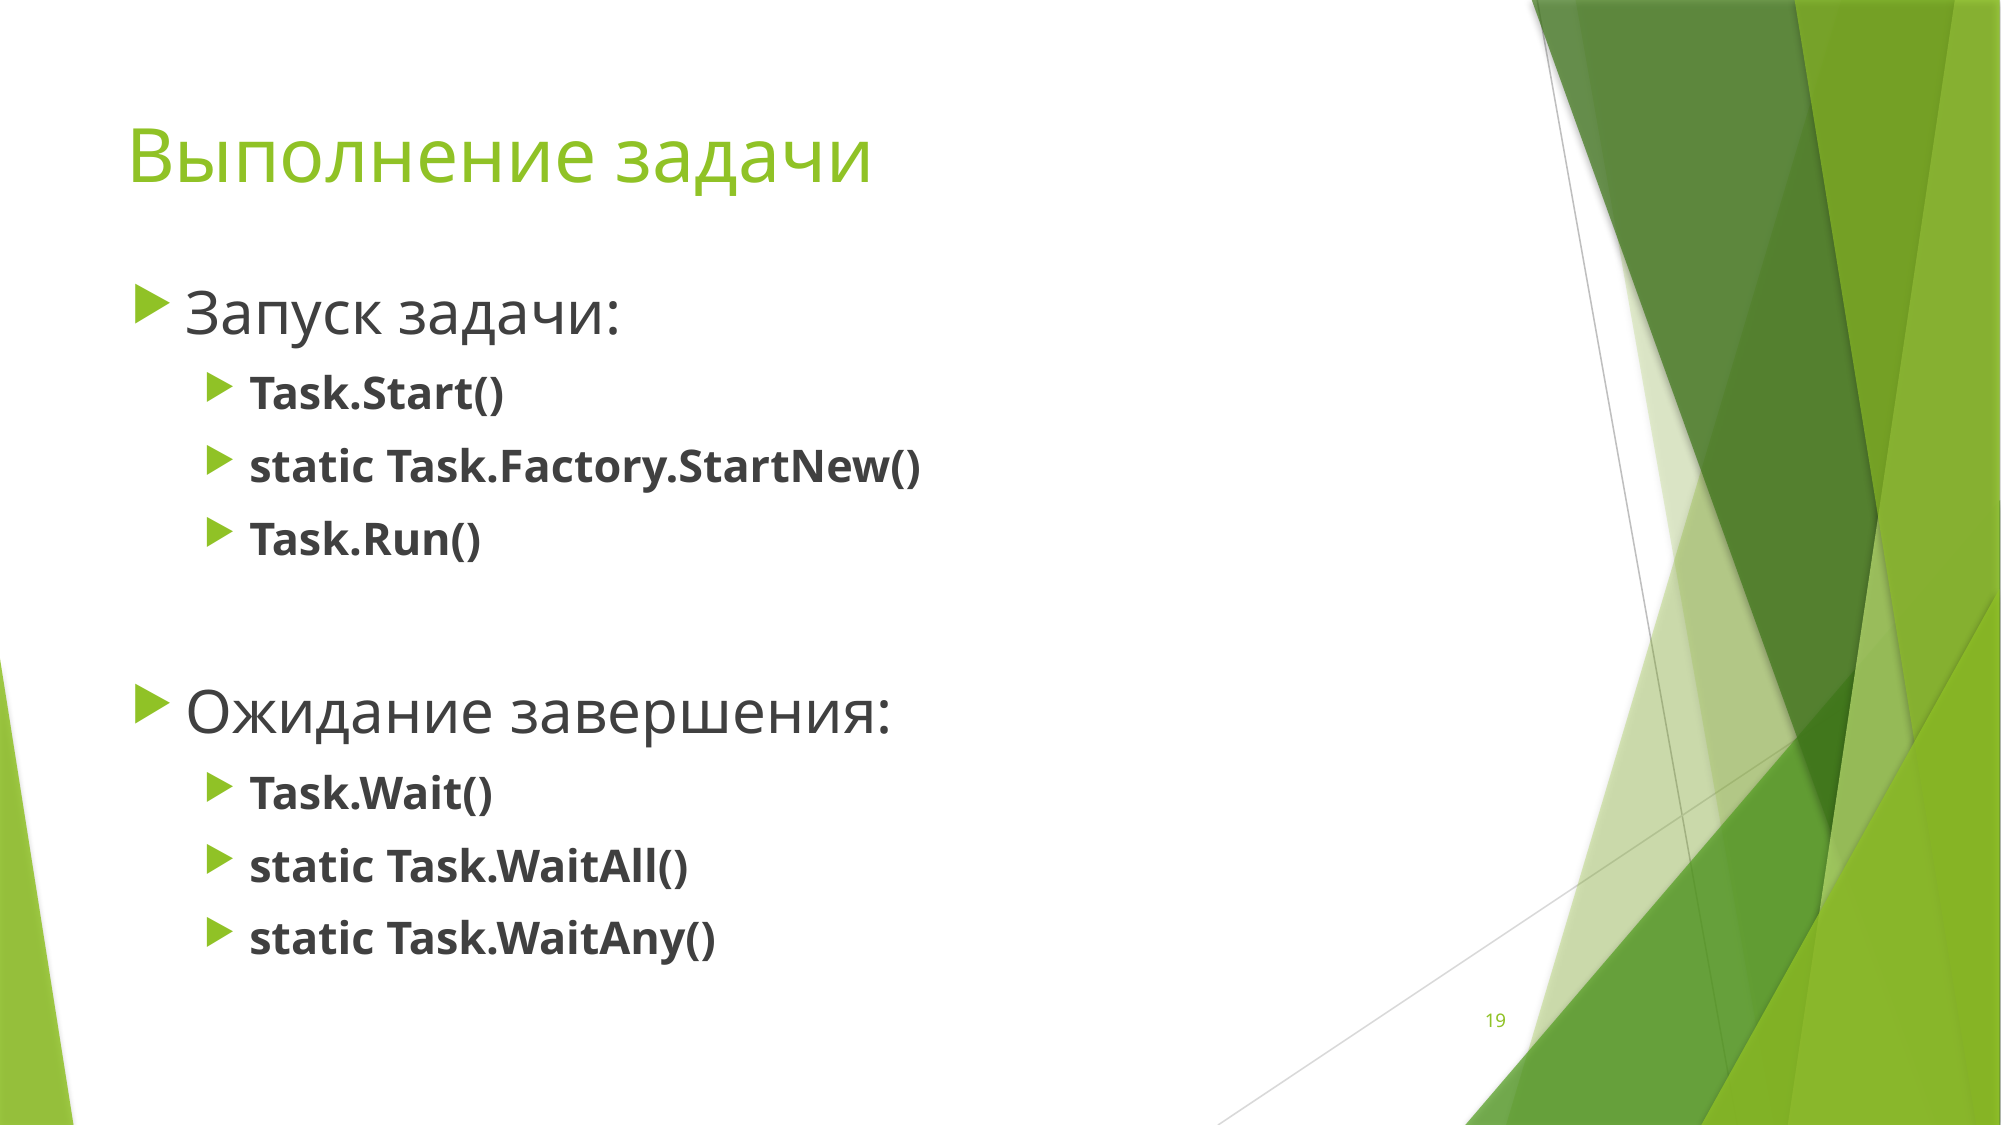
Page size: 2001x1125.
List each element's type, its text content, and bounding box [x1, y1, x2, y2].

slide_number 19 [1409, 991, 1522, 1051]
title Выполнение задачи [111, 99, 1522, 317]
list Запуск задачи: Task.Start() static Task.Factory.StartNew() Task.Run() Ожидание завершения: Task.Wait() static Task.WaitAll() static Task.WaitAny() [115, 266, 1652, 978]
